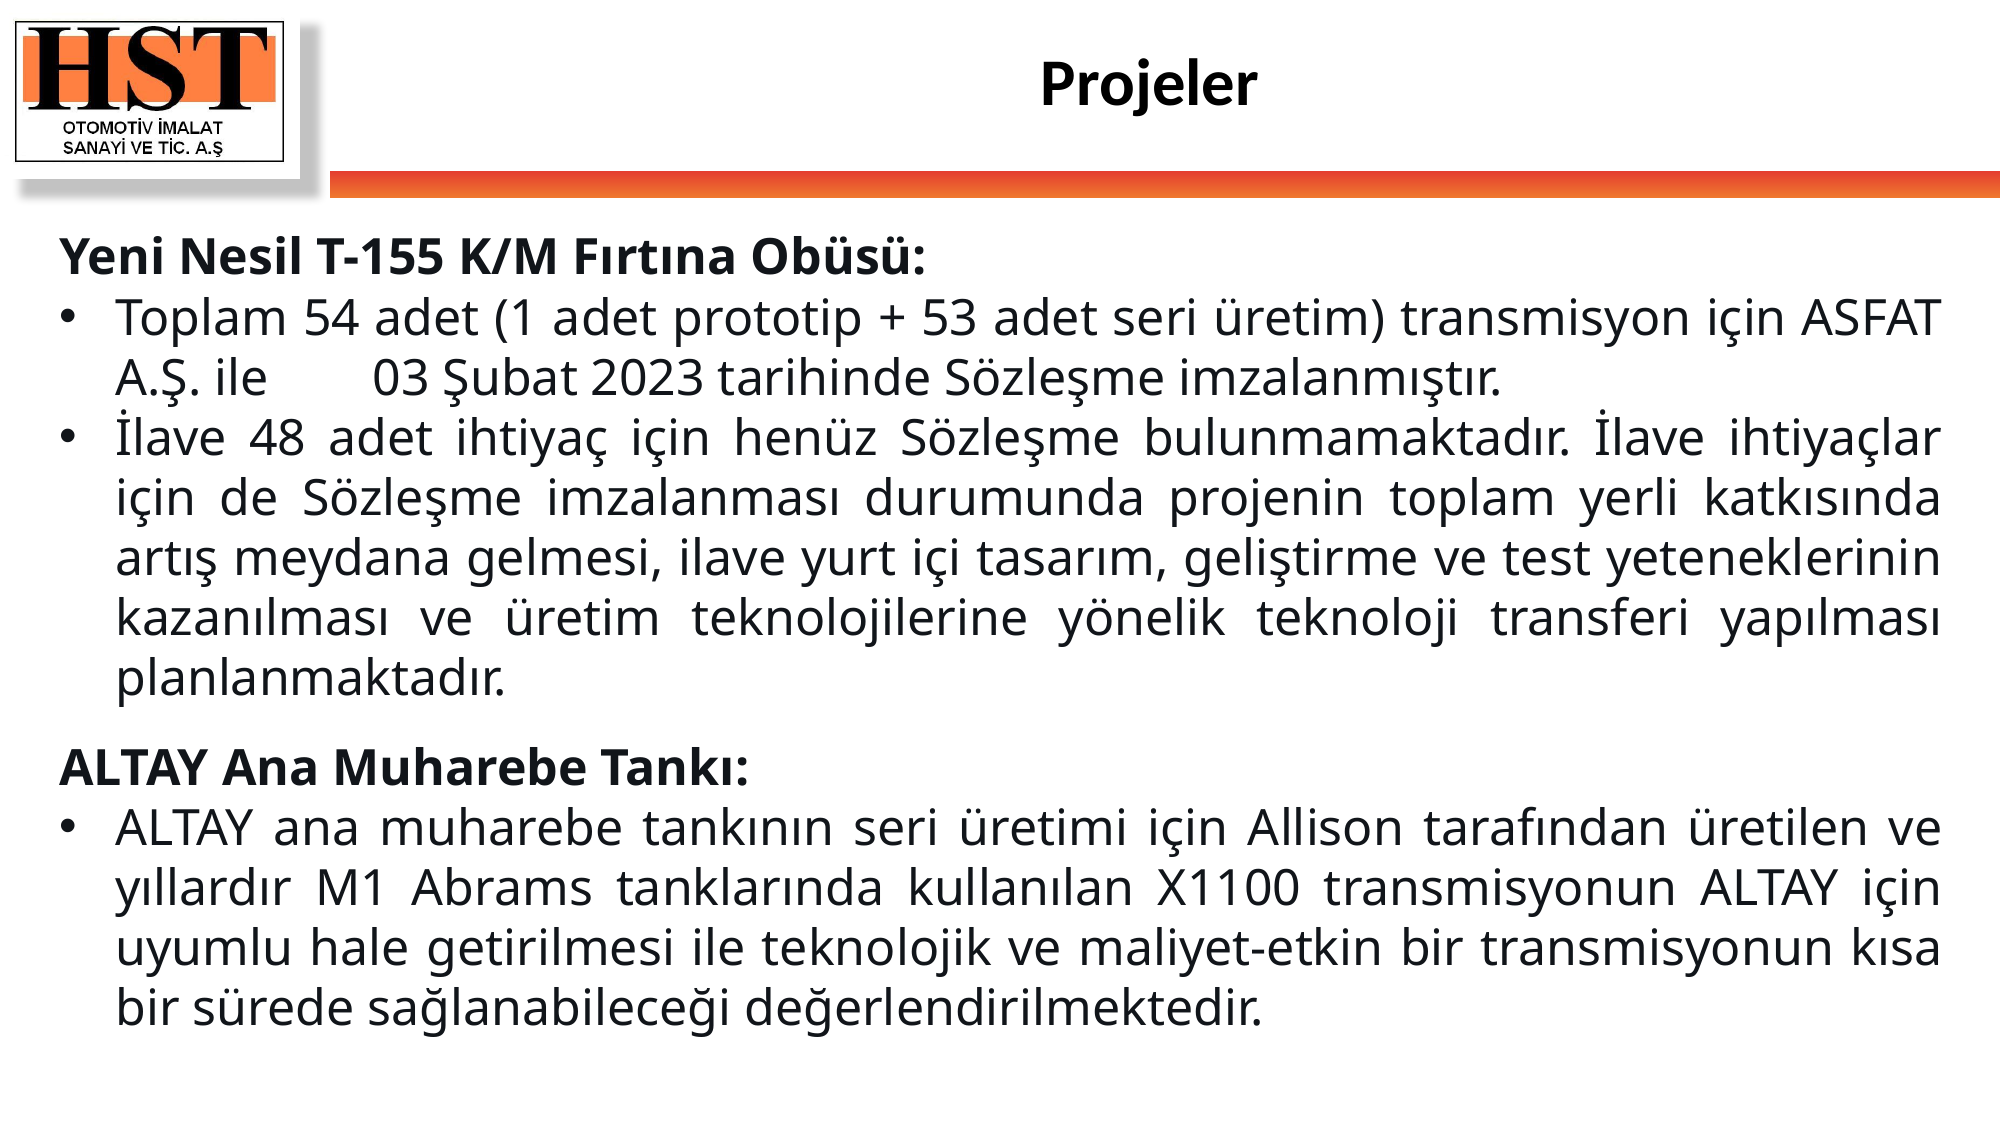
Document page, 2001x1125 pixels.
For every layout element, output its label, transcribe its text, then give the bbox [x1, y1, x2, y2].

text_box Projeler [300, 0, 2000, 128]
text_box Yeni Nesil T-155 K/M Fırtına Obüsü: Toplam 54 adet (1 adet prototip + 53 adet seri üretim) transmisyon için ASFAT A.Ş. ile 03 Şubat 2023 tarihinde Sözleşme imzalanmıştır. İlave 48 adet ihtiyaç için henüz Sözleşme bulunmamaktadır. İlave ihtiyaçlar için de Sözleşme imzalanması durumunda projenin toplam yerli katkısında artış meydana gelmesi, ilave yurt içi tasarım, geliştirme ve test yeteneklerinin kazanılması ve üretim teknolojilerine yönelik teknoloji transferi yapılması planlanmaktadır. ALTAY Ana Muharebe Tankı: ALTAY ana muharebe tankının seri üretimi için Allison tarafından üretilen ve yıllardır M1 Abrams tanklarında kullanılan X1100 transmisyonun ALTAY için uyumlu hale getirilmesi ile teknolojik ve maliyet-etkin bir transmisyonun kısa bir sürede sağlanabileceği değerlendirilmektedir. [59, 231, 1944, 1120]
picture [0, 4, 300, 179]
text_box [330, 171, 2000, 198]
